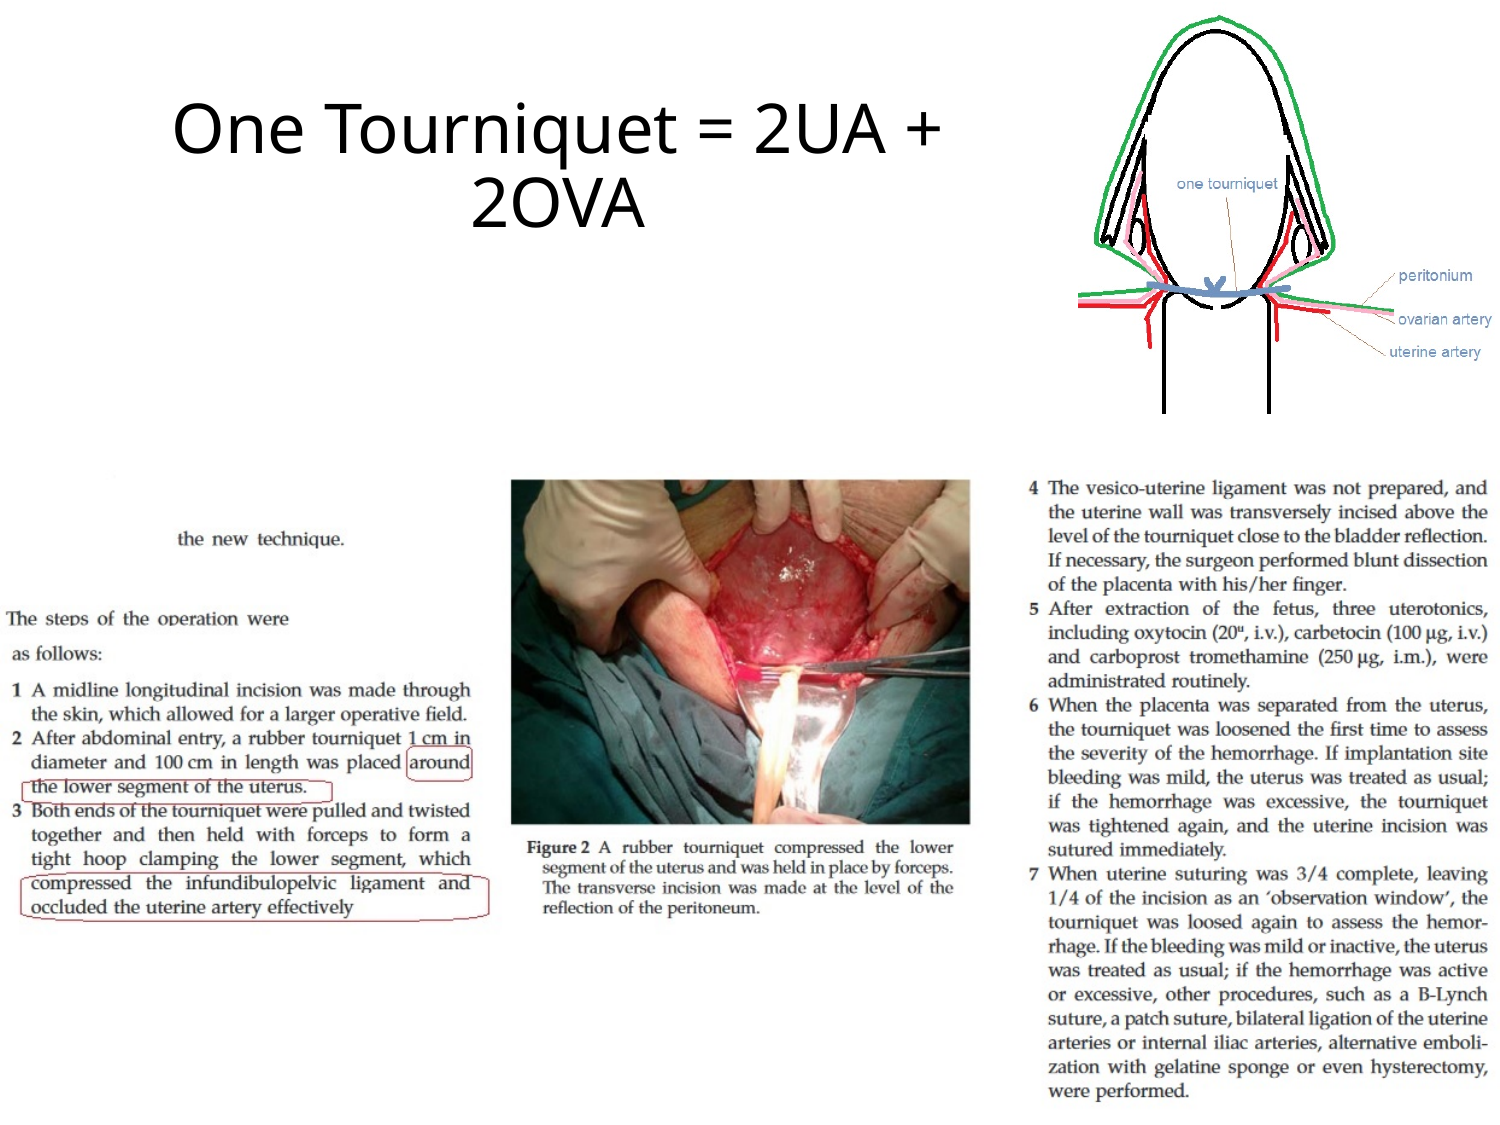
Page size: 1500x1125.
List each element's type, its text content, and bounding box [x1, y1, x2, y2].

picture [0, 470, 1500, 1119]
title One Tourniquet = 2UA + 2OVA [103, 59, 1013, 278]
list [1078, 2, 1499, 414]
